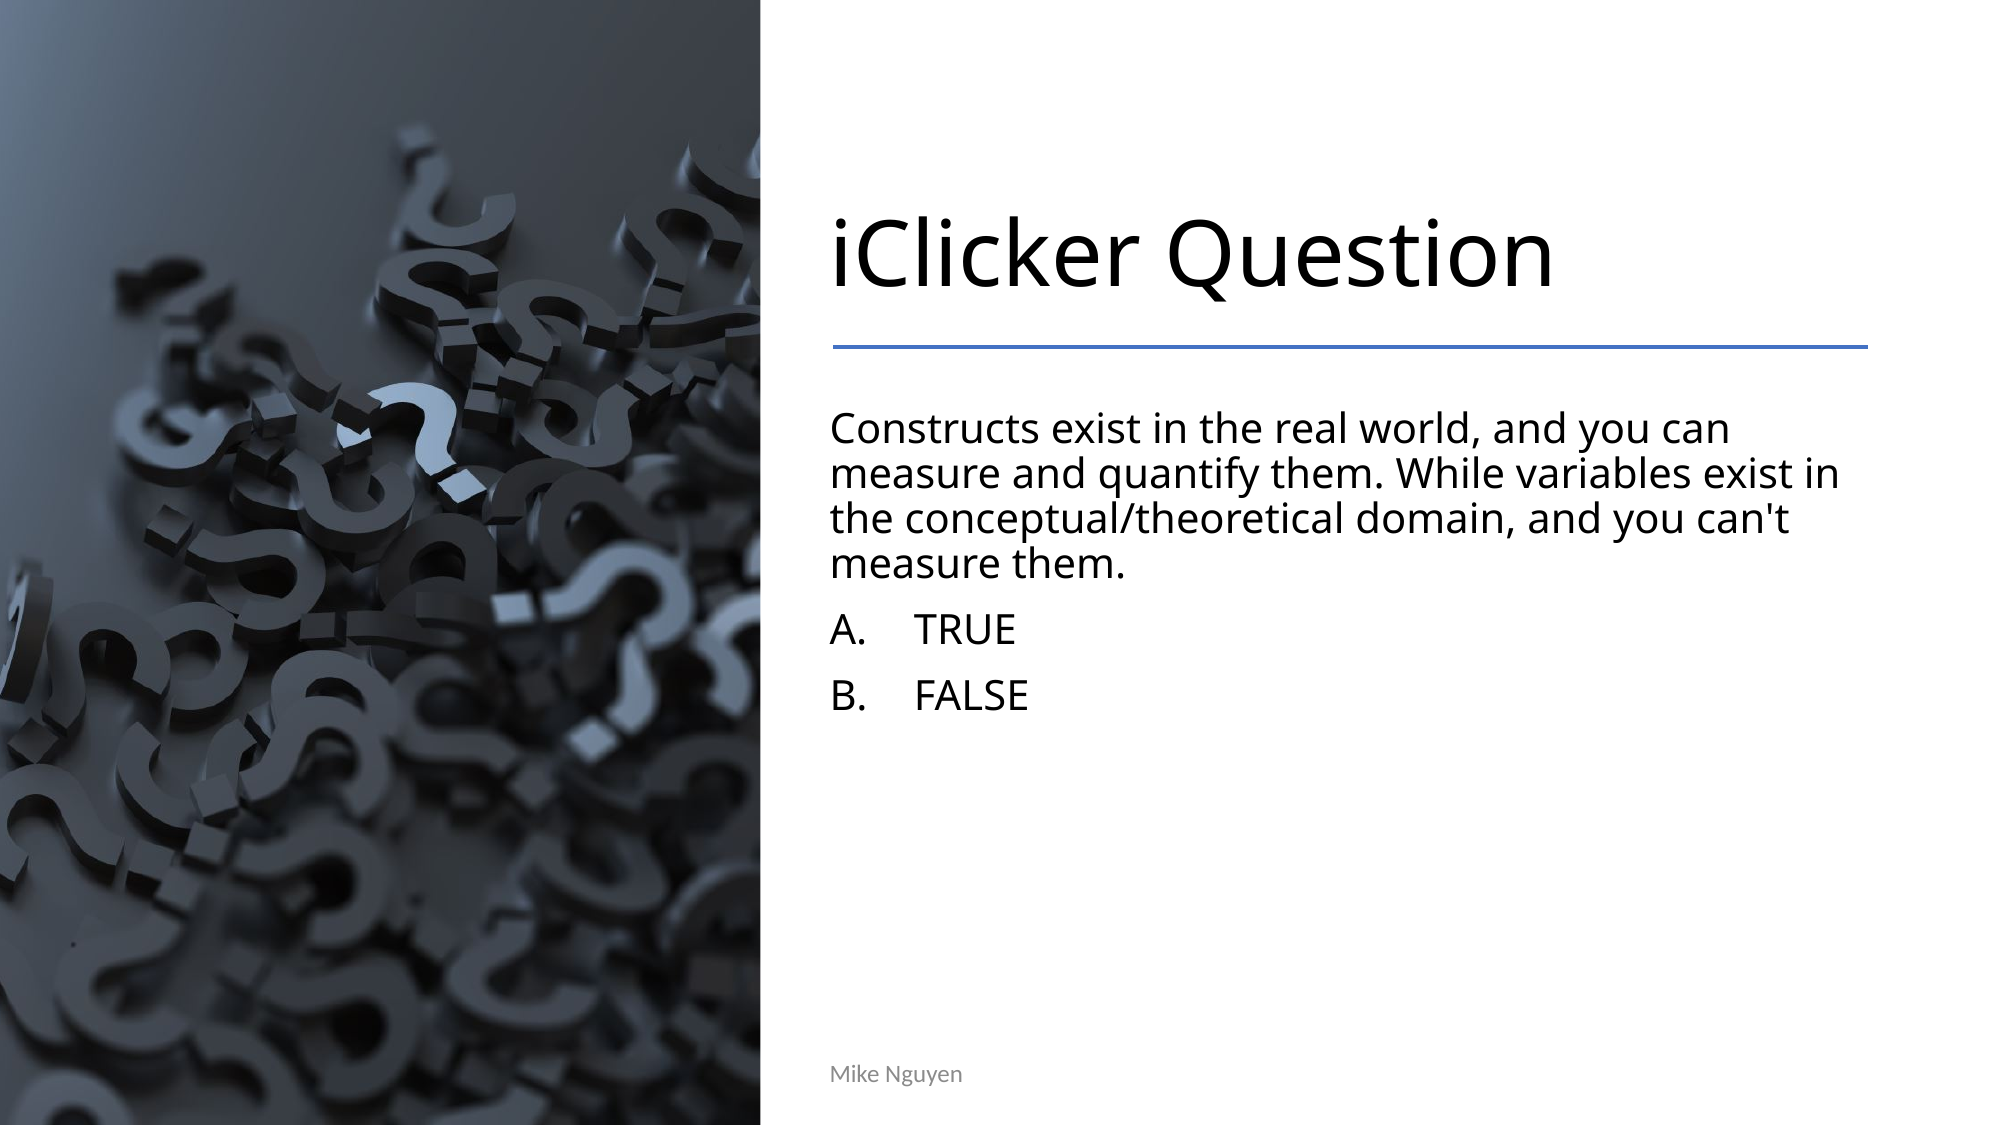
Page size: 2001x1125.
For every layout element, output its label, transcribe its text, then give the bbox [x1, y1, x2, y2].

footer Mike Nguyen [814, 1042, 1494, 1103]
picture [0, 0, 761, 1125]
title iClicker Question [814, 103, 1895, 315]
list Constructs exist in the real world, and you can measure and quantify them. While variables exist in the conceptual/theoretical domain, and you can't measure them. TRUE FALSE [814, 399, 1895, 1021]
